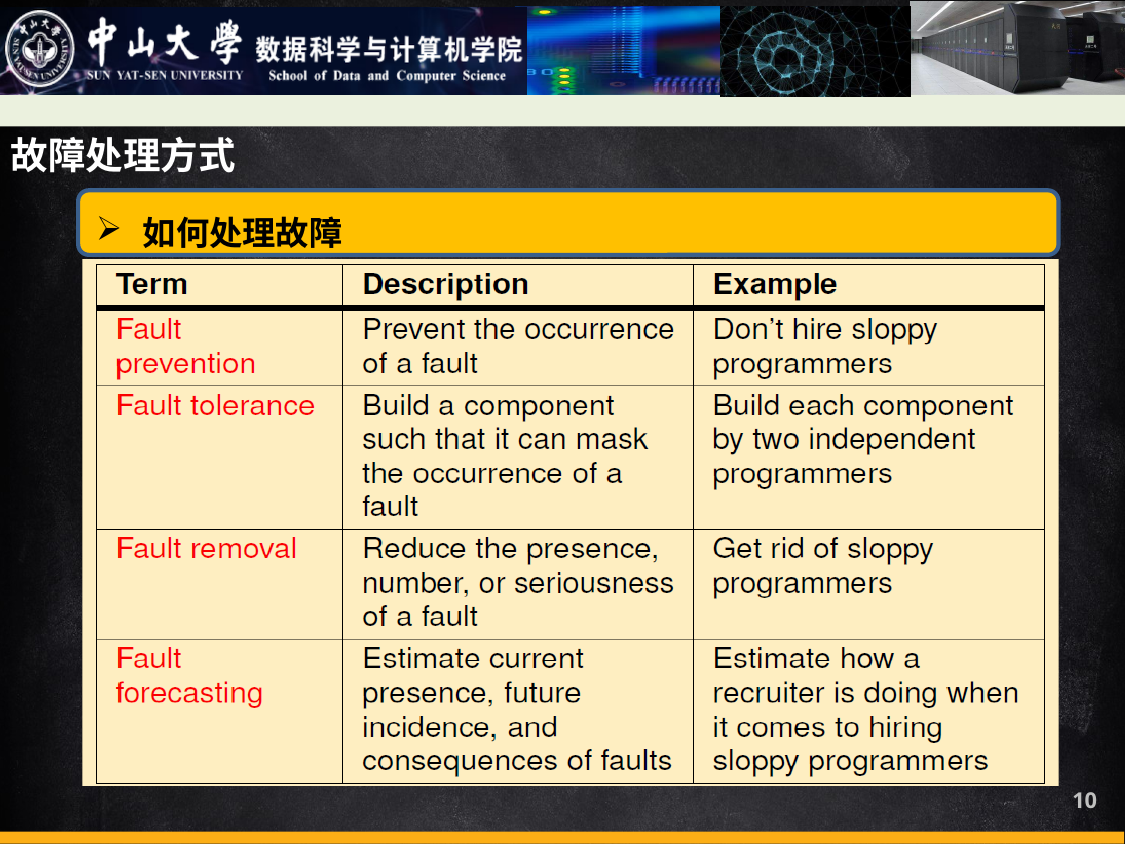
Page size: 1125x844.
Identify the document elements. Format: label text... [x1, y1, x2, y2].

text_box 如何处理故障 [76, 188, 1061, 257]
text_box 故障处理方式 [0, 124, 858, 185]
picture [0, 0, 1125, 97]
picture [0, 127, 1125, 831]
